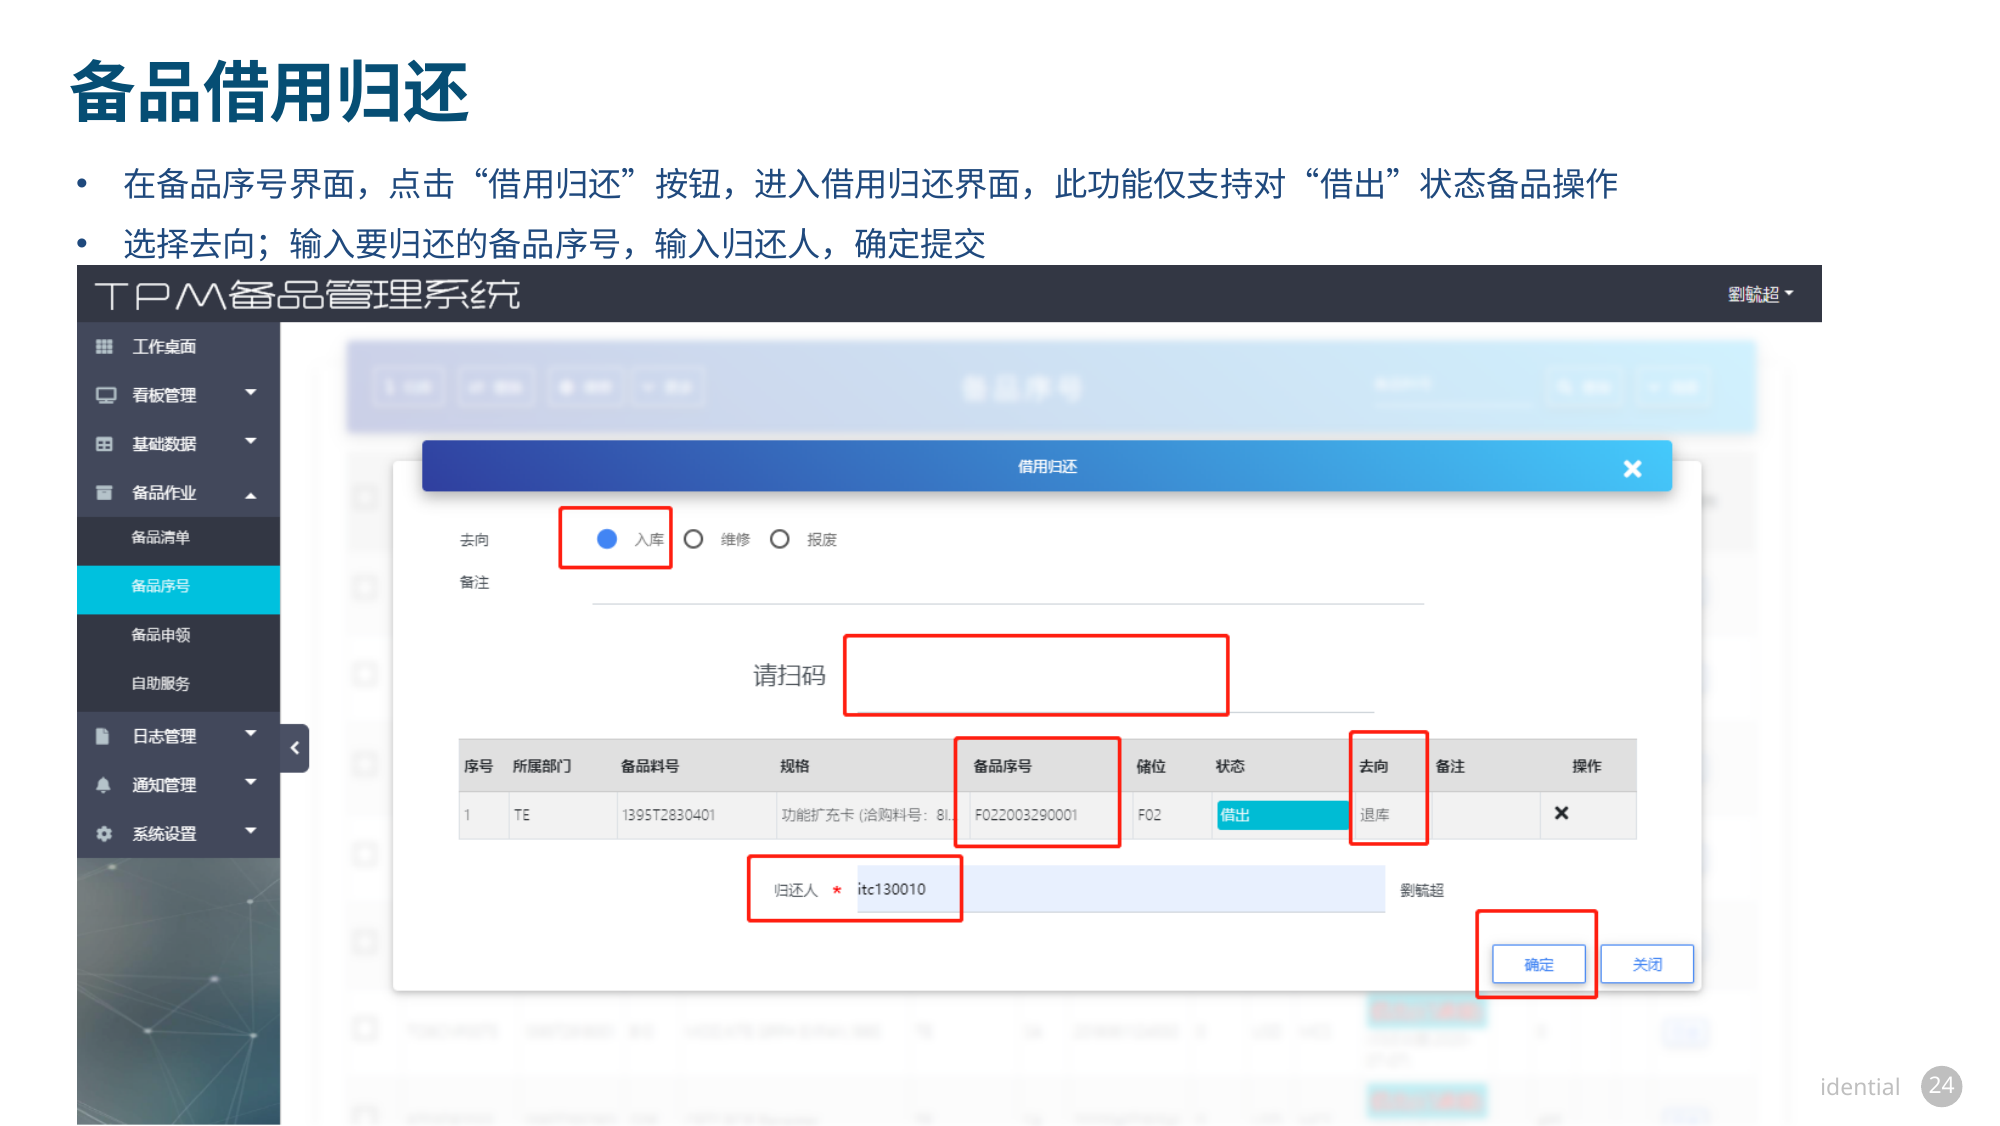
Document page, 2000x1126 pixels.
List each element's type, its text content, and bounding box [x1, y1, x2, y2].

text_box 在备品序号界面，点击“借用归还”按钮，进入借用归还界面，此功能仅支持对“借出”状态备品操作 选择去向；输入要归还的备品序号，输入归还人，确定提交 [61, 135, 1815, 550]
title 备品借用归还 [54, 42, 489, 139]
picture [77, 265, 1822, 1126]
